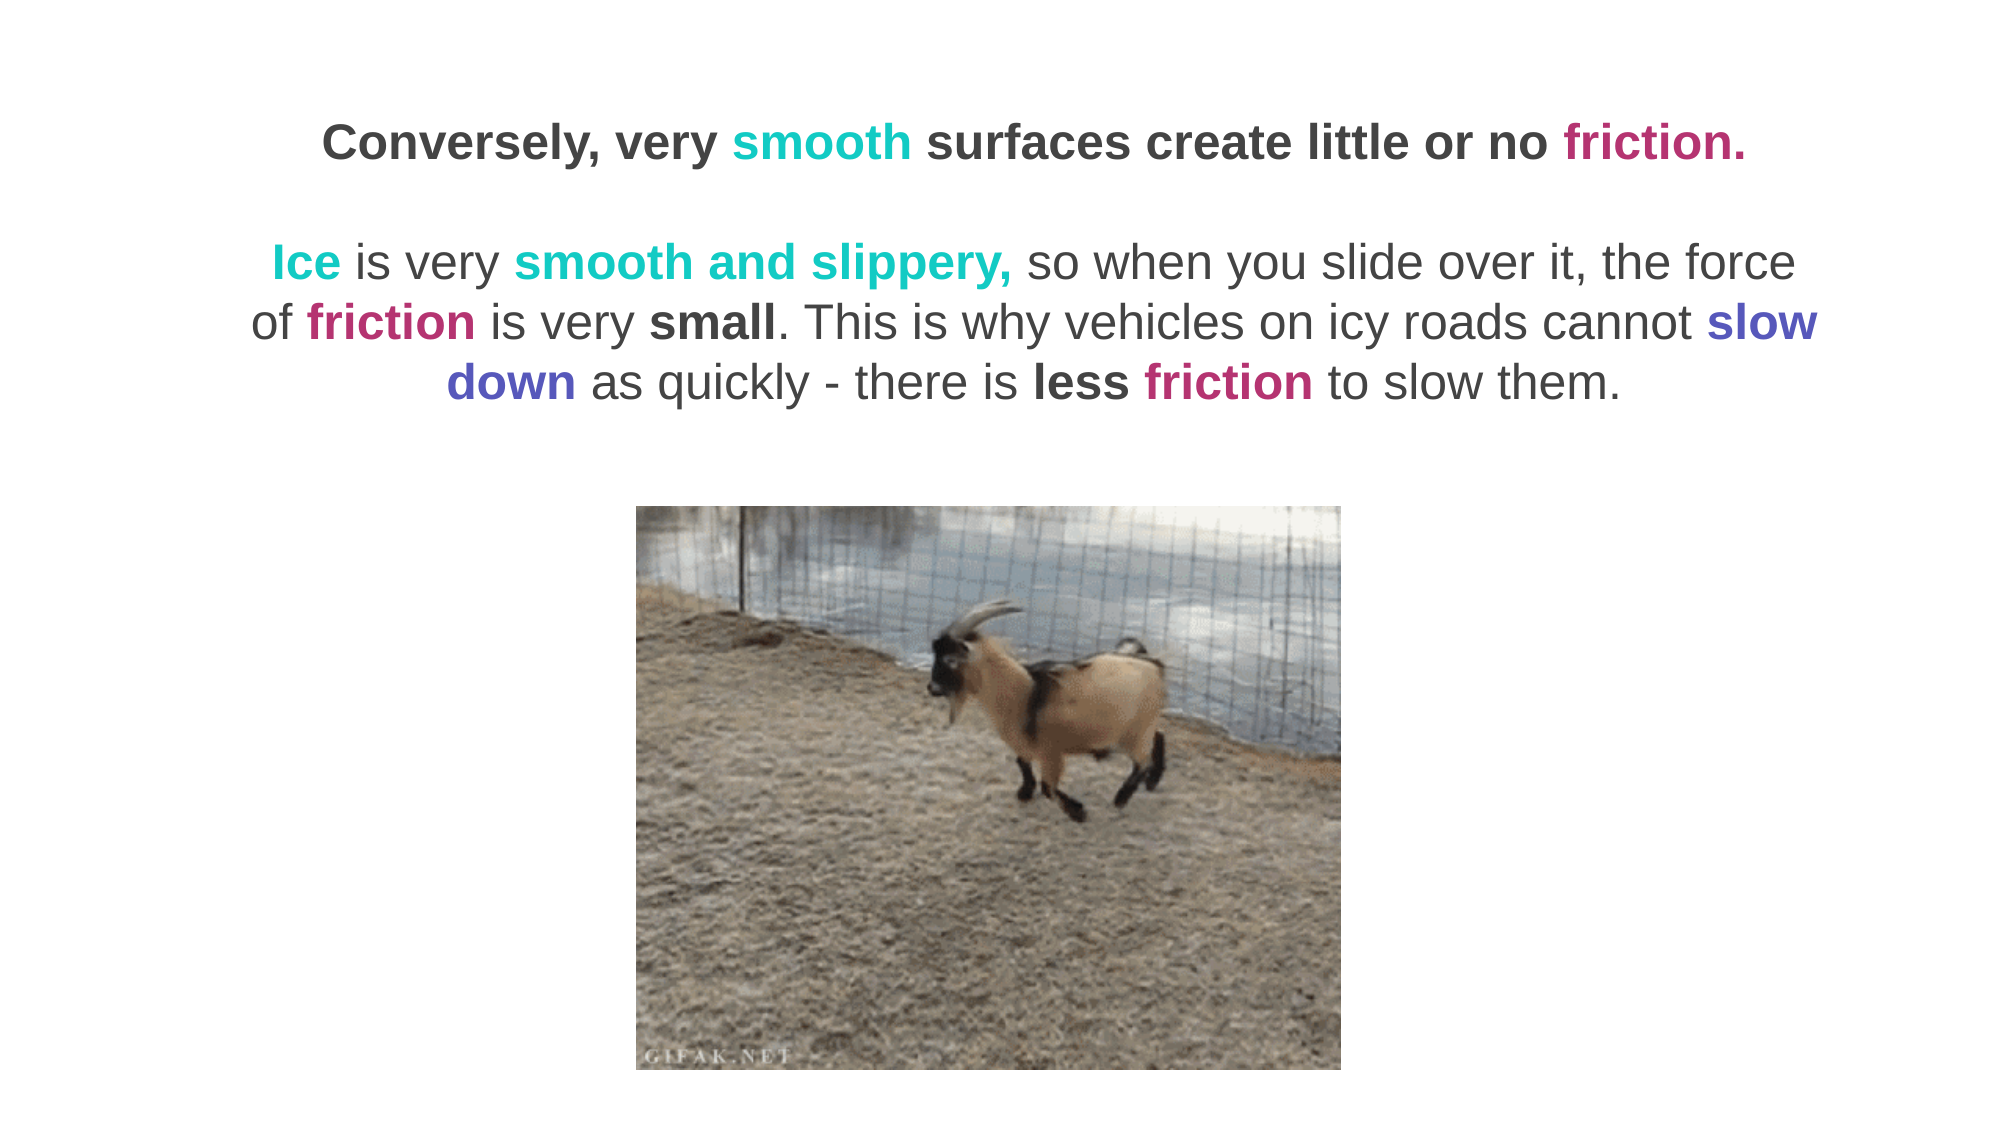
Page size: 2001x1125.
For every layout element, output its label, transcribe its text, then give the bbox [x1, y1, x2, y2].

picture [636, 506, 1341, 1070]
text_box Conversely, very smooth surfaces create little or no friction. Ice is very smooth and slippery, so when you slide over it, the force of friction is very small. This is why vehicles on icy roads cannot slow down as quickly - there is less friction to slow them. [143, 102, 1925, 417]
